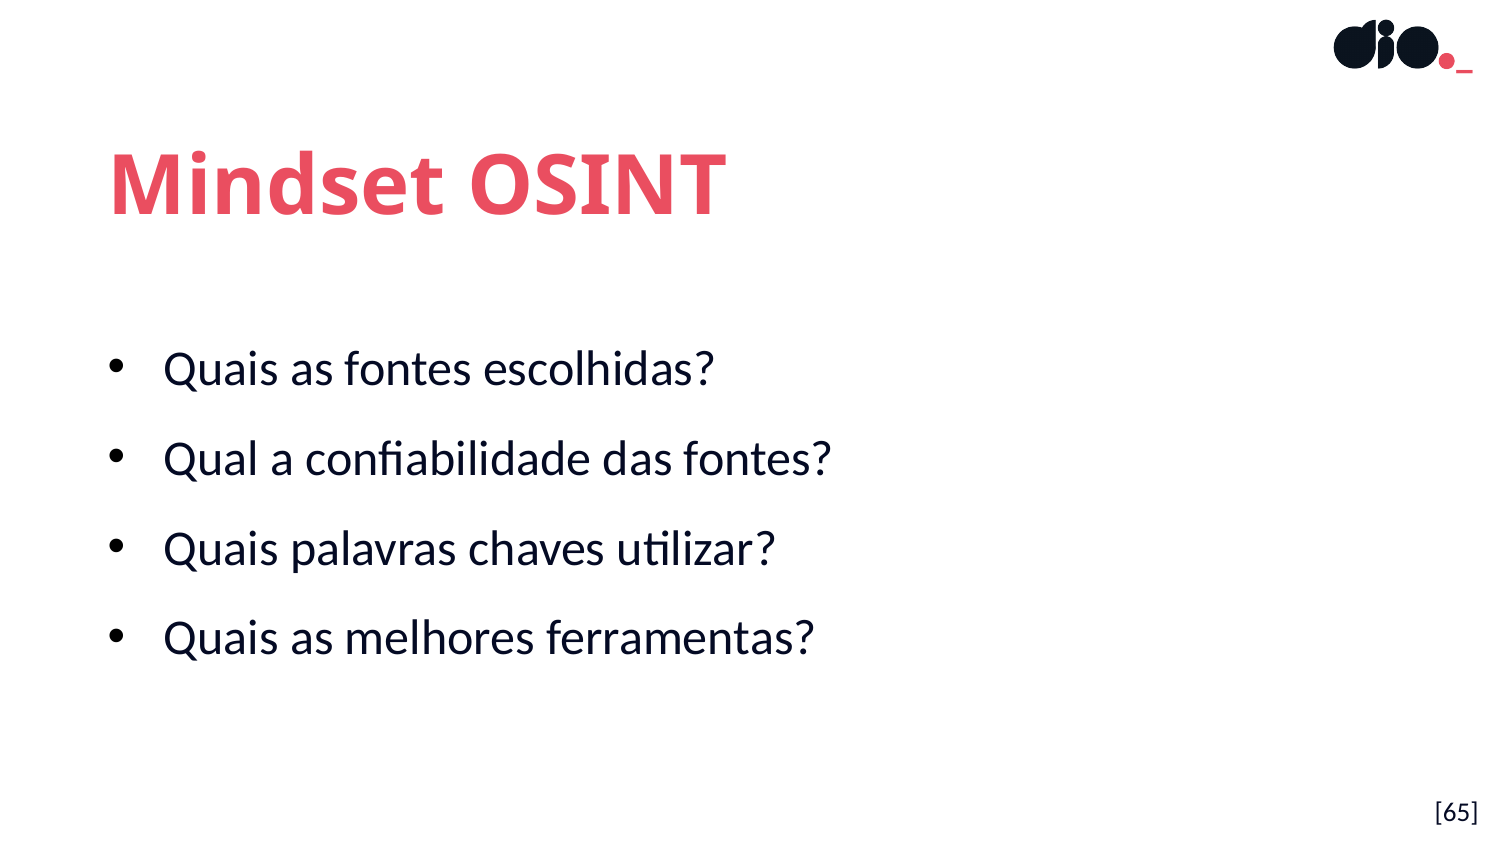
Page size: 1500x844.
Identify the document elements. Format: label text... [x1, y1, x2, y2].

picture [1333, 19, 1473, 74]
slide_number [65] [1403, 779, 1494, 844]
text_box Mindset OSINT [92, 104, 1408, 243]
text_box Quais as fontes escolhidas? Qual a confiabilidade das fontes? Quais palavras chaves utilizar? Quais as melhores ferramentas? [92, 243, 1408, 749]
